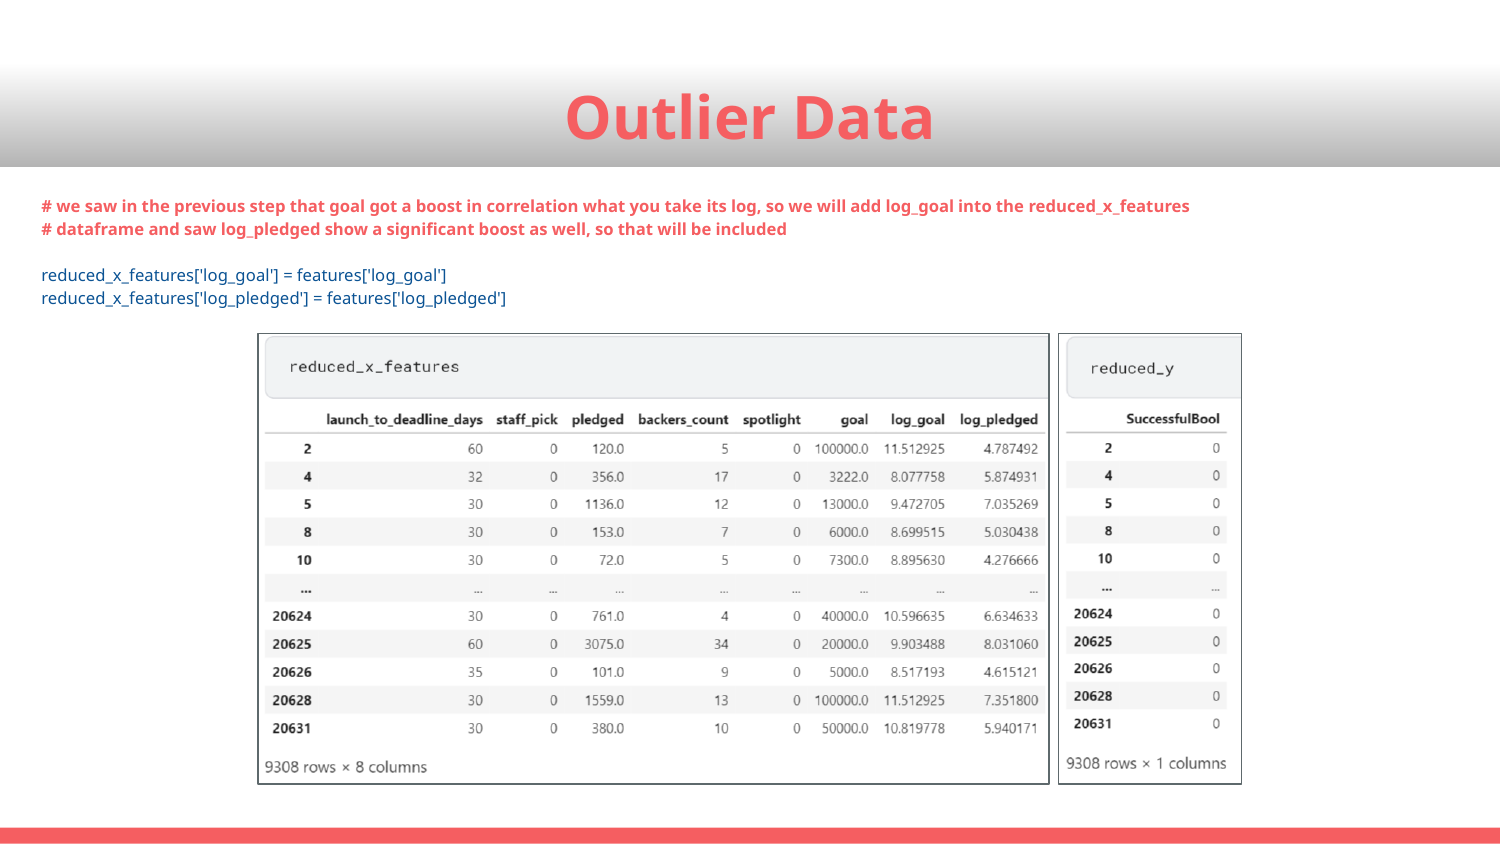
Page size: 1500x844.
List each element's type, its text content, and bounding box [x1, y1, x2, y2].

list # we saw in the previous step that goal got a boost in correlation what you take its log, so we will add log_goal into the reduced_x_features # dataframe and saw log_pledged show a significant boost as well, so that will be included reduced_x_features['log_goal'] = features['log_goal'] reduced_x_features['log_pledged'] = features['log_pledged'] [26, 177, 1487, 324]
picture [1059, 333, 1242, 784]
title Outlier Data [0, 64, 1500, 167]
picture [258, 333, 1049, 784]
